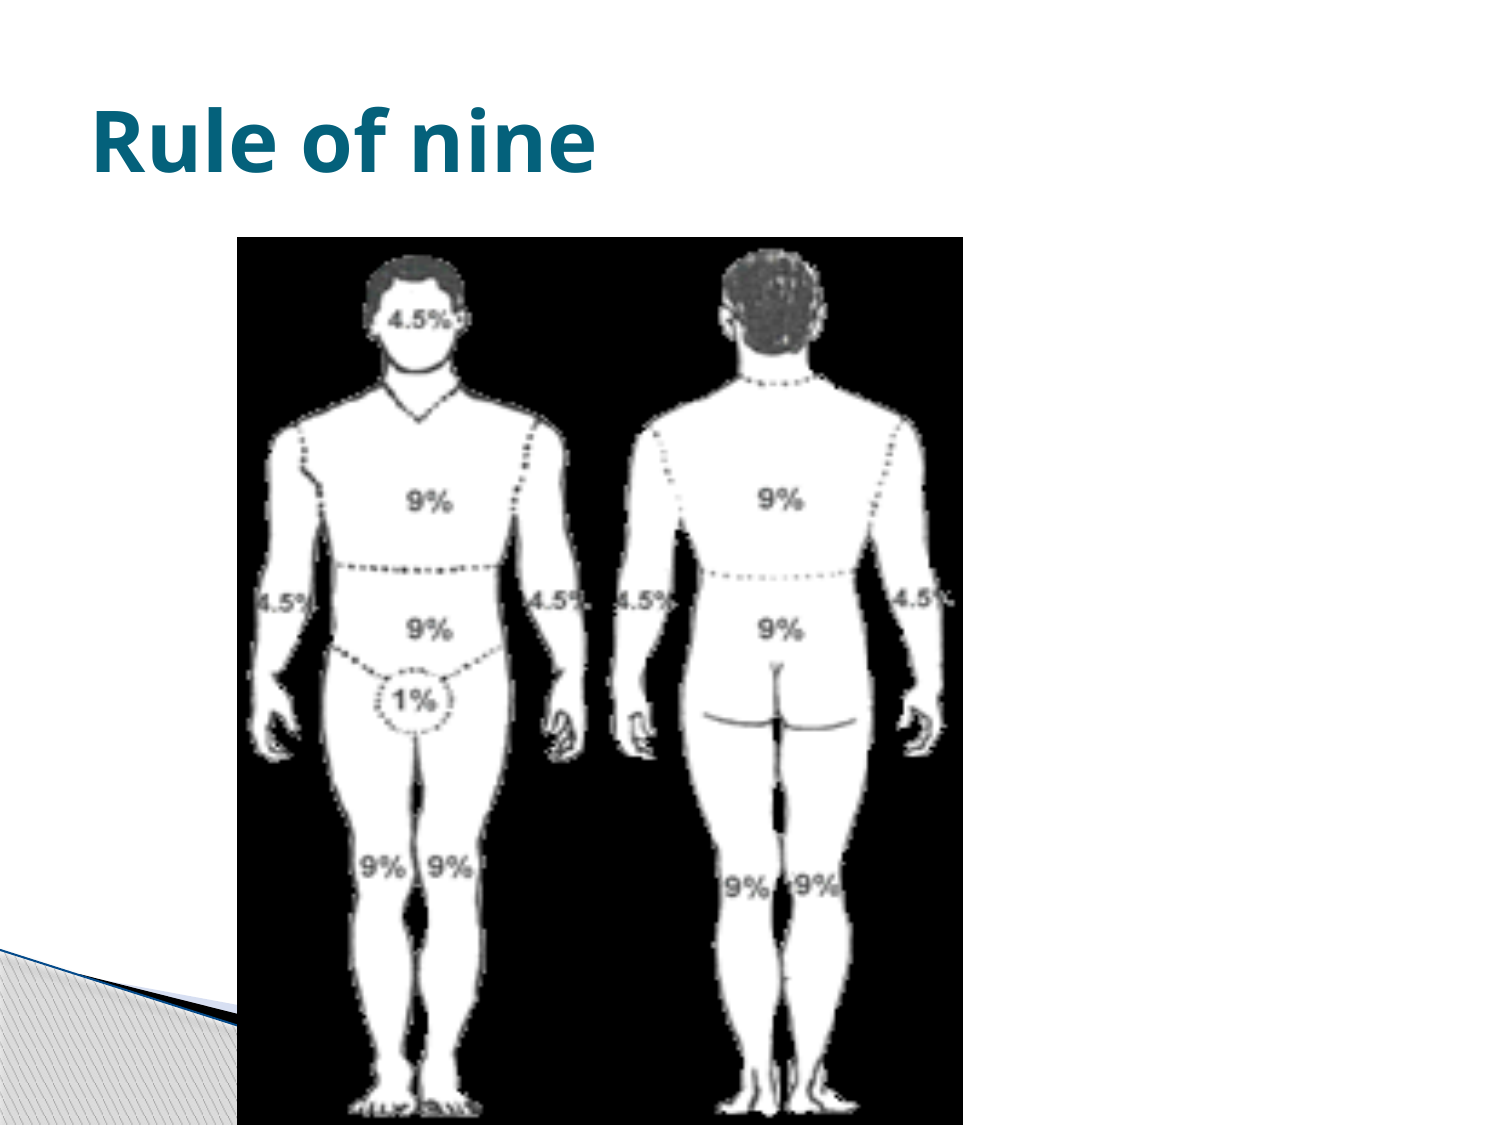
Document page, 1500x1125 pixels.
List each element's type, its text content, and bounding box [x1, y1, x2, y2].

title Rule of nine [75, 45, 1425, 233]
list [237, 237, 963, 1125]
